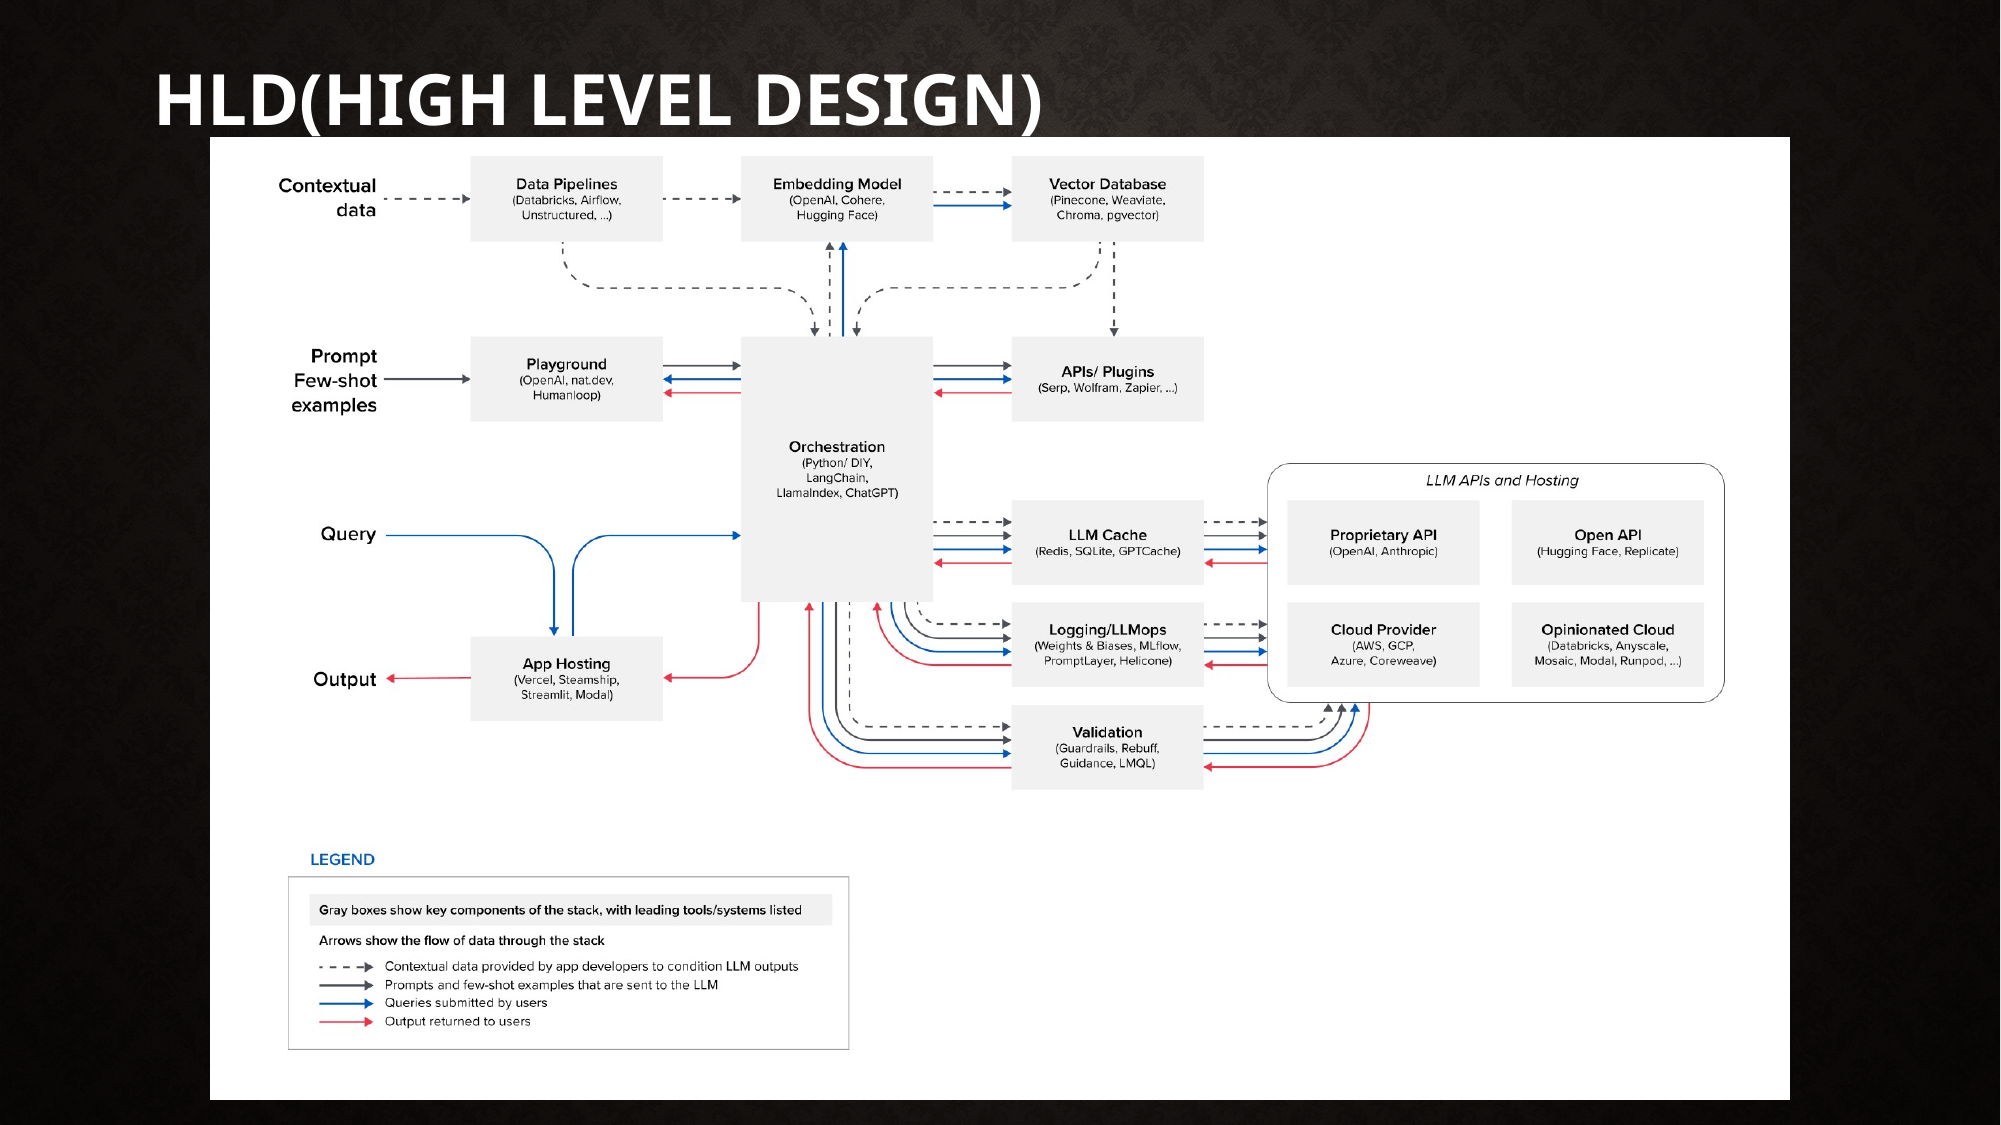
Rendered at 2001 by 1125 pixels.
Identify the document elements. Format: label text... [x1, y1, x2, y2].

picture [209, 136, 1791, 1101]
title Hld(high level design) [138, 40, 1837, 165]
